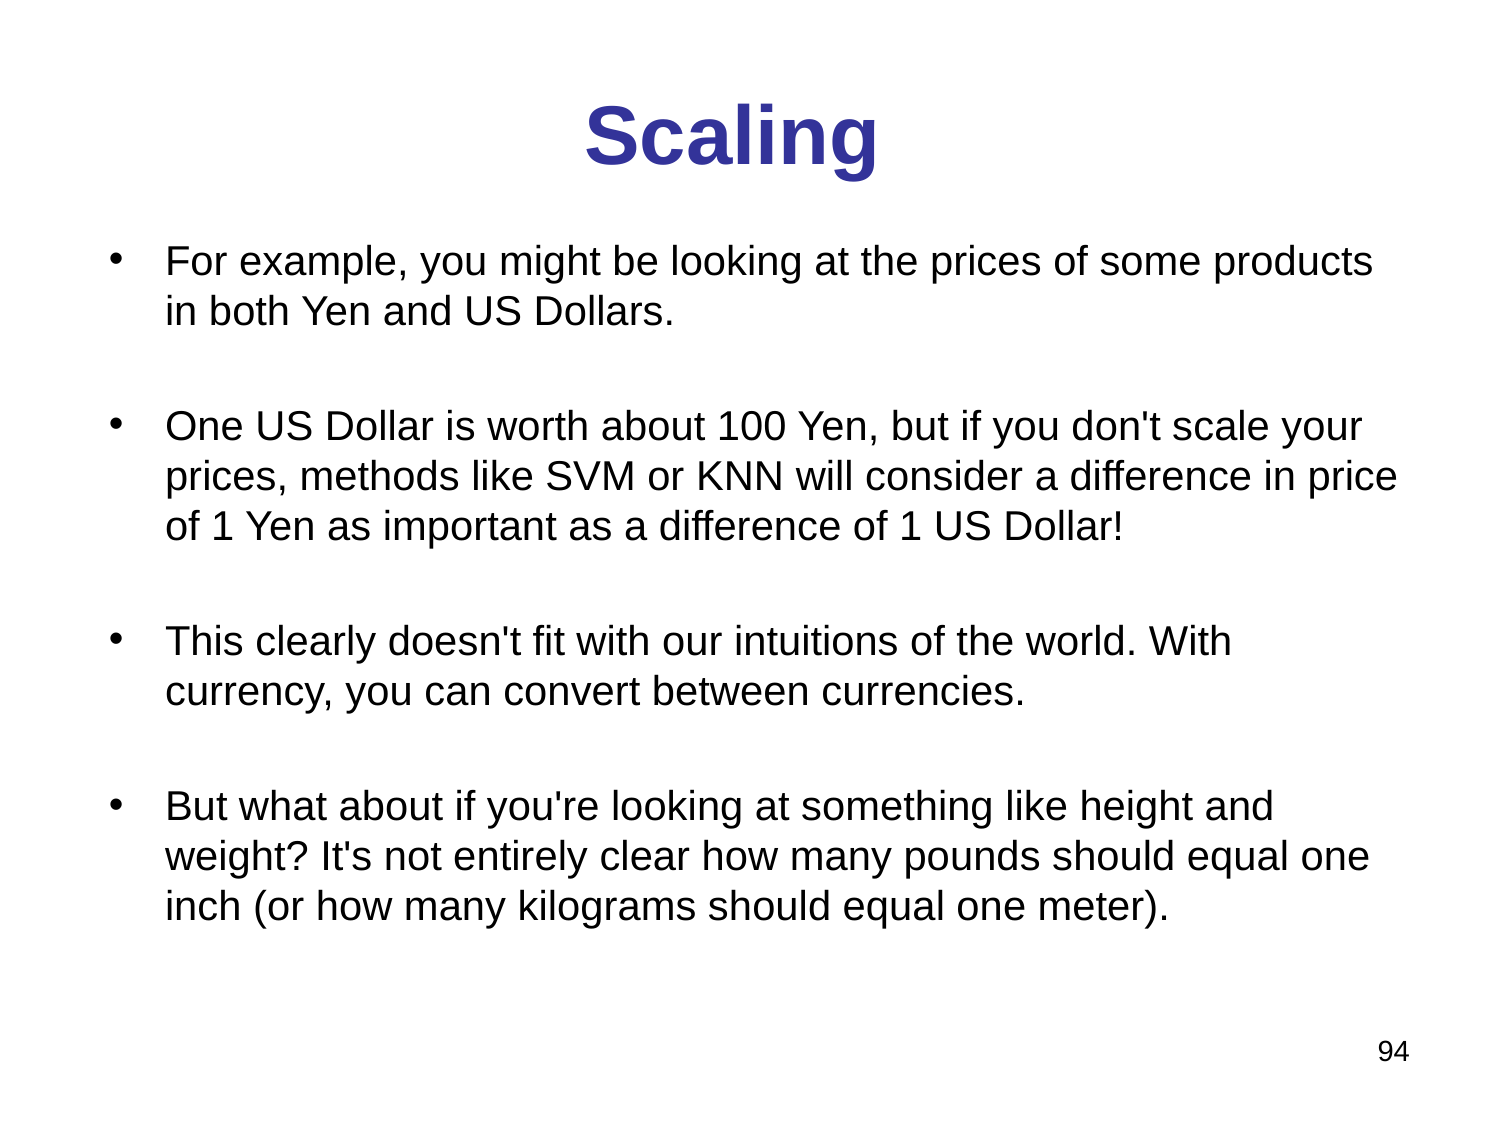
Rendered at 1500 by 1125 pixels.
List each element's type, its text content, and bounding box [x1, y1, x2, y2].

slide_number 94 [1074, 1024, 1425, 1103]
list For example, you might be looking at the prices of some products in both Yen and US Dollars. One US Dollar is worth about 100 Yen, but if you don't scale your prices, methods like SVM or KNN will consider a difference in price of 1 Yen as important as a difference of 1 US Dollar! This clearly doesn't fit with our intuitions of the world. With currency, you can convert between currencies. But what about if you're looking at something like height and weight? It's not entirely clear how many pounds should equal one inch (or how many kilograms should equal one meter). [75, 226, 1425, 969]
title Scaling [57, 37, 1408, 172]
text_box [49, 172, 1447, 279]
